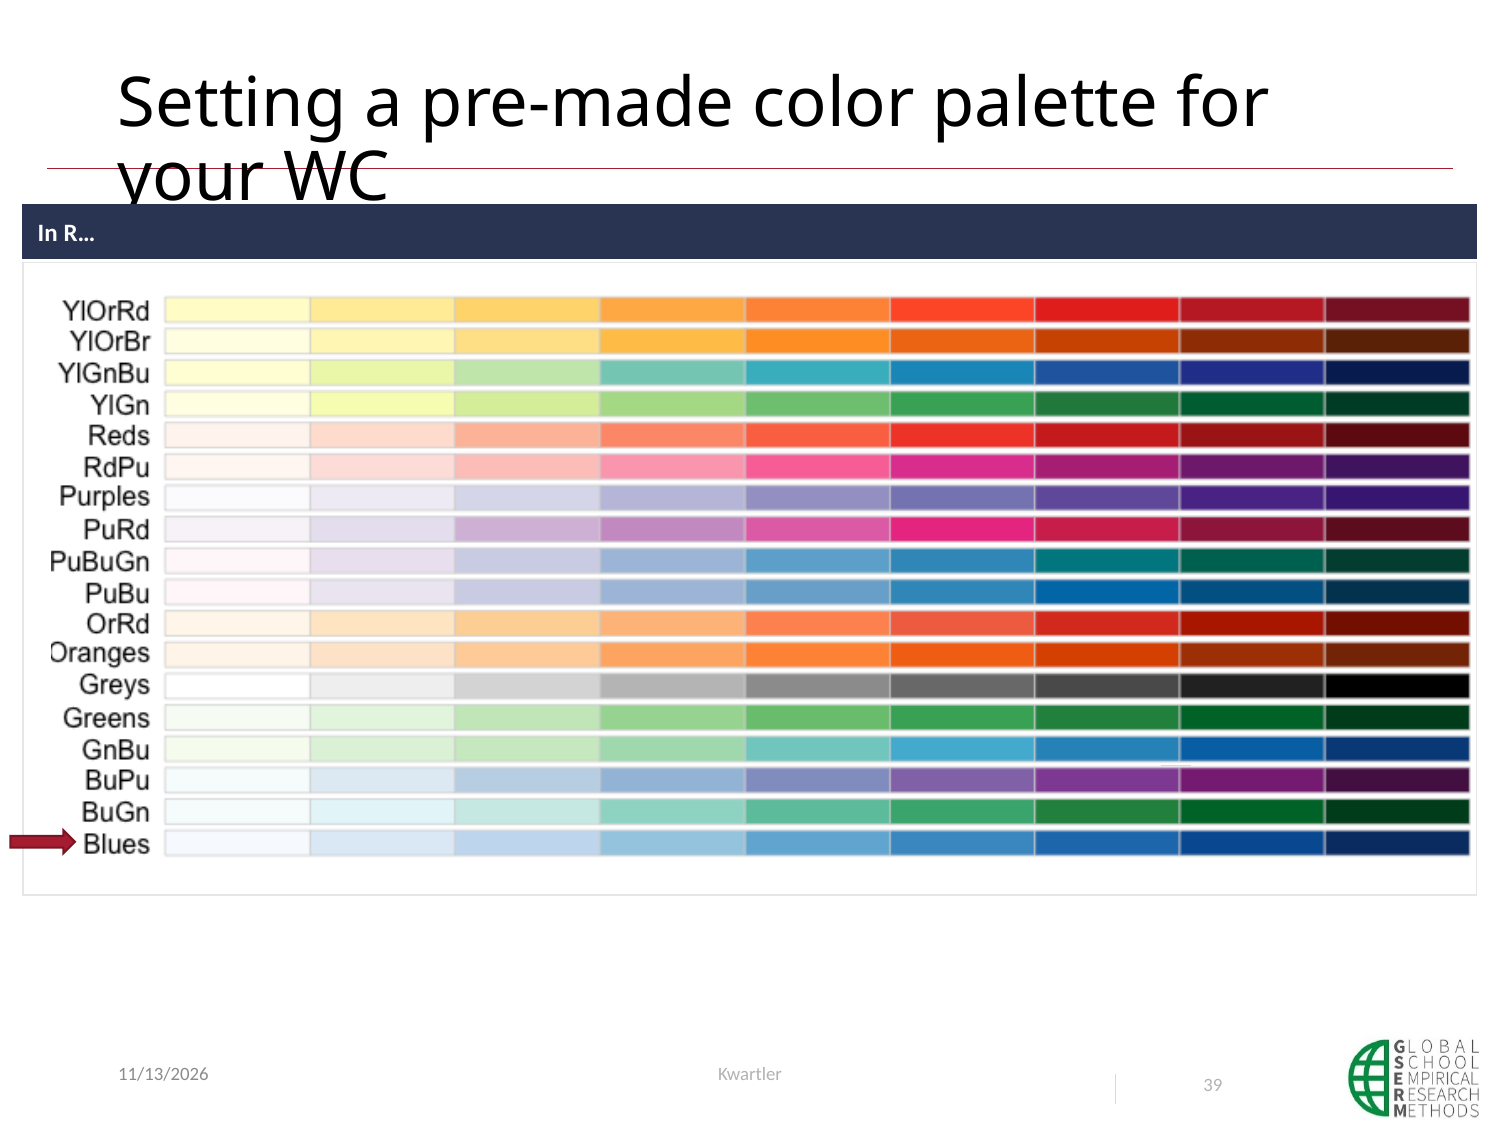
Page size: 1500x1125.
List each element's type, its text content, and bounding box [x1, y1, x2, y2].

picture [50, 289, 1472, 869]
slide_number 39 [1188, 1042, 1330, 1103]
footer Kwartler [496, 1042, 1004, 1103]
picture [1342, 1031, 1500, 1120]
title Setting a pre-made color palette for your WC [103, 59, 1397, 157]
text_box In R… [22, 203, 1478, 260]
text_box [22, 261, 1478, 896]
text_box [9, 834, 50, 849]
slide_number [103, 1042, 441, 1103]
